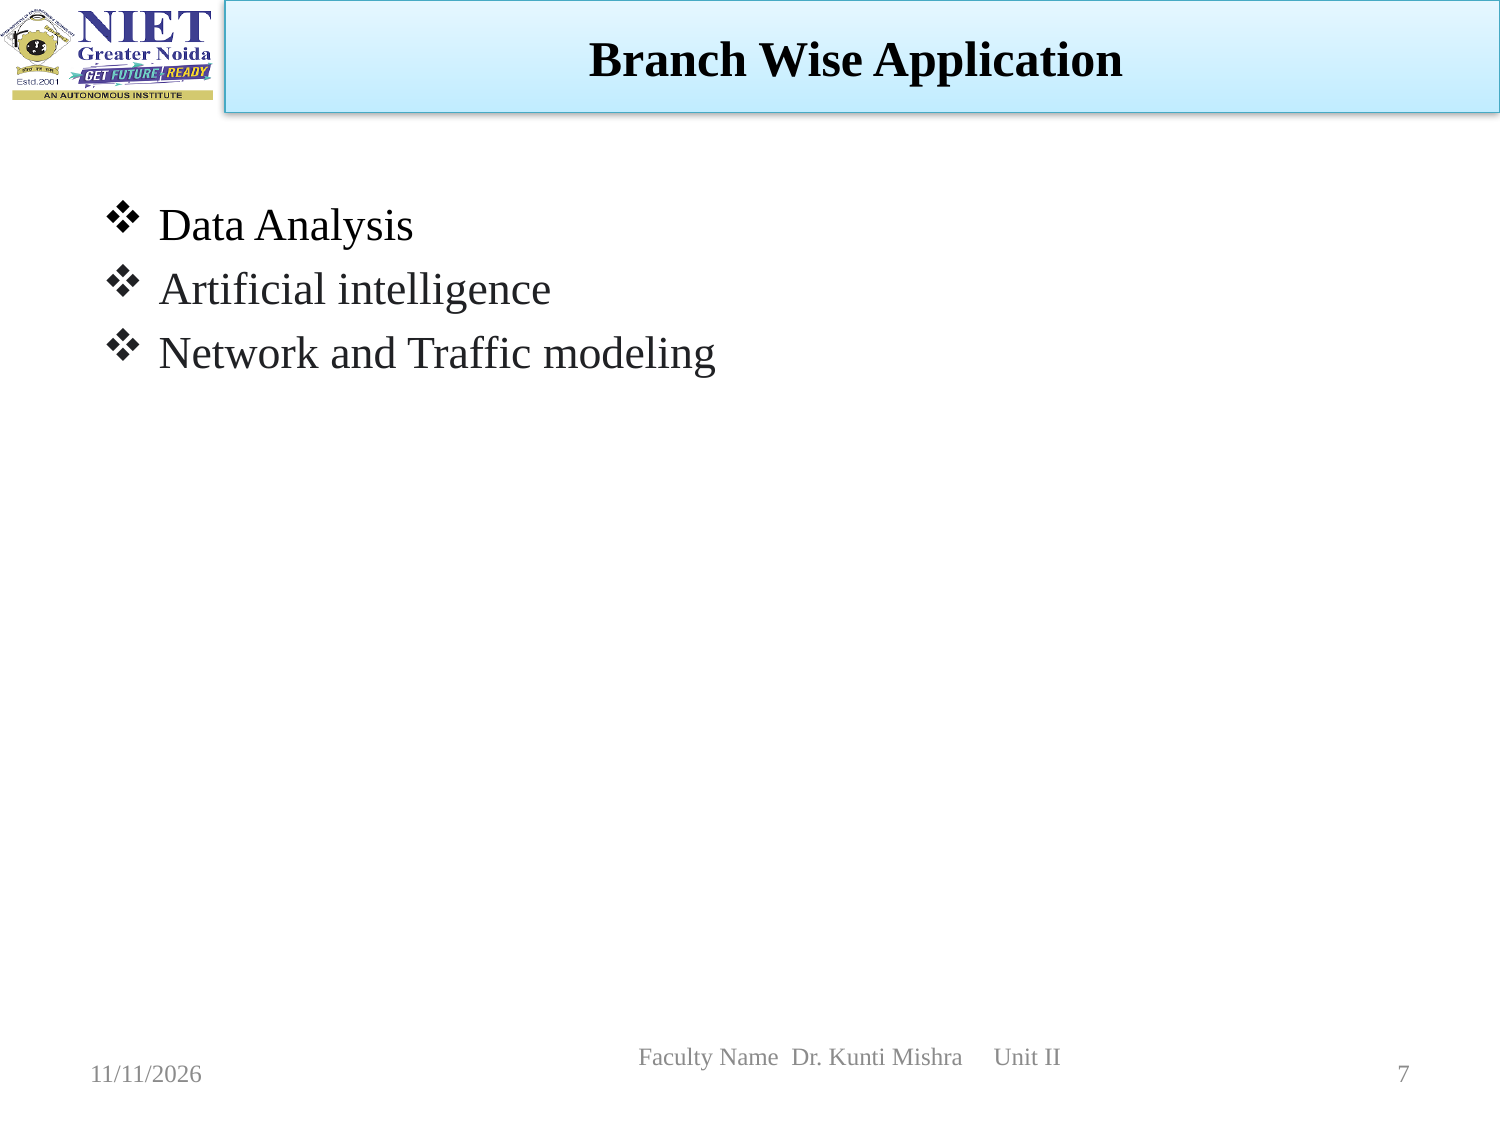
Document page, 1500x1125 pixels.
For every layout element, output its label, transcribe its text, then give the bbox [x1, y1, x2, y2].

text_box Branch Wise Application [224, 0, 1500, 113]
slide_number 7 [1074, 1042, 1425, 1103]
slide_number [75, 1042, 425, 1103]
picture [0, 9, 213, 101]
footer Faculty Name Dr. Kunti Mishra Unit II [462, 1025, 1238, 1085]
list Data Analysis Artificial intelligence Network and Traffic modeling [87, 187, 1438, 930]
